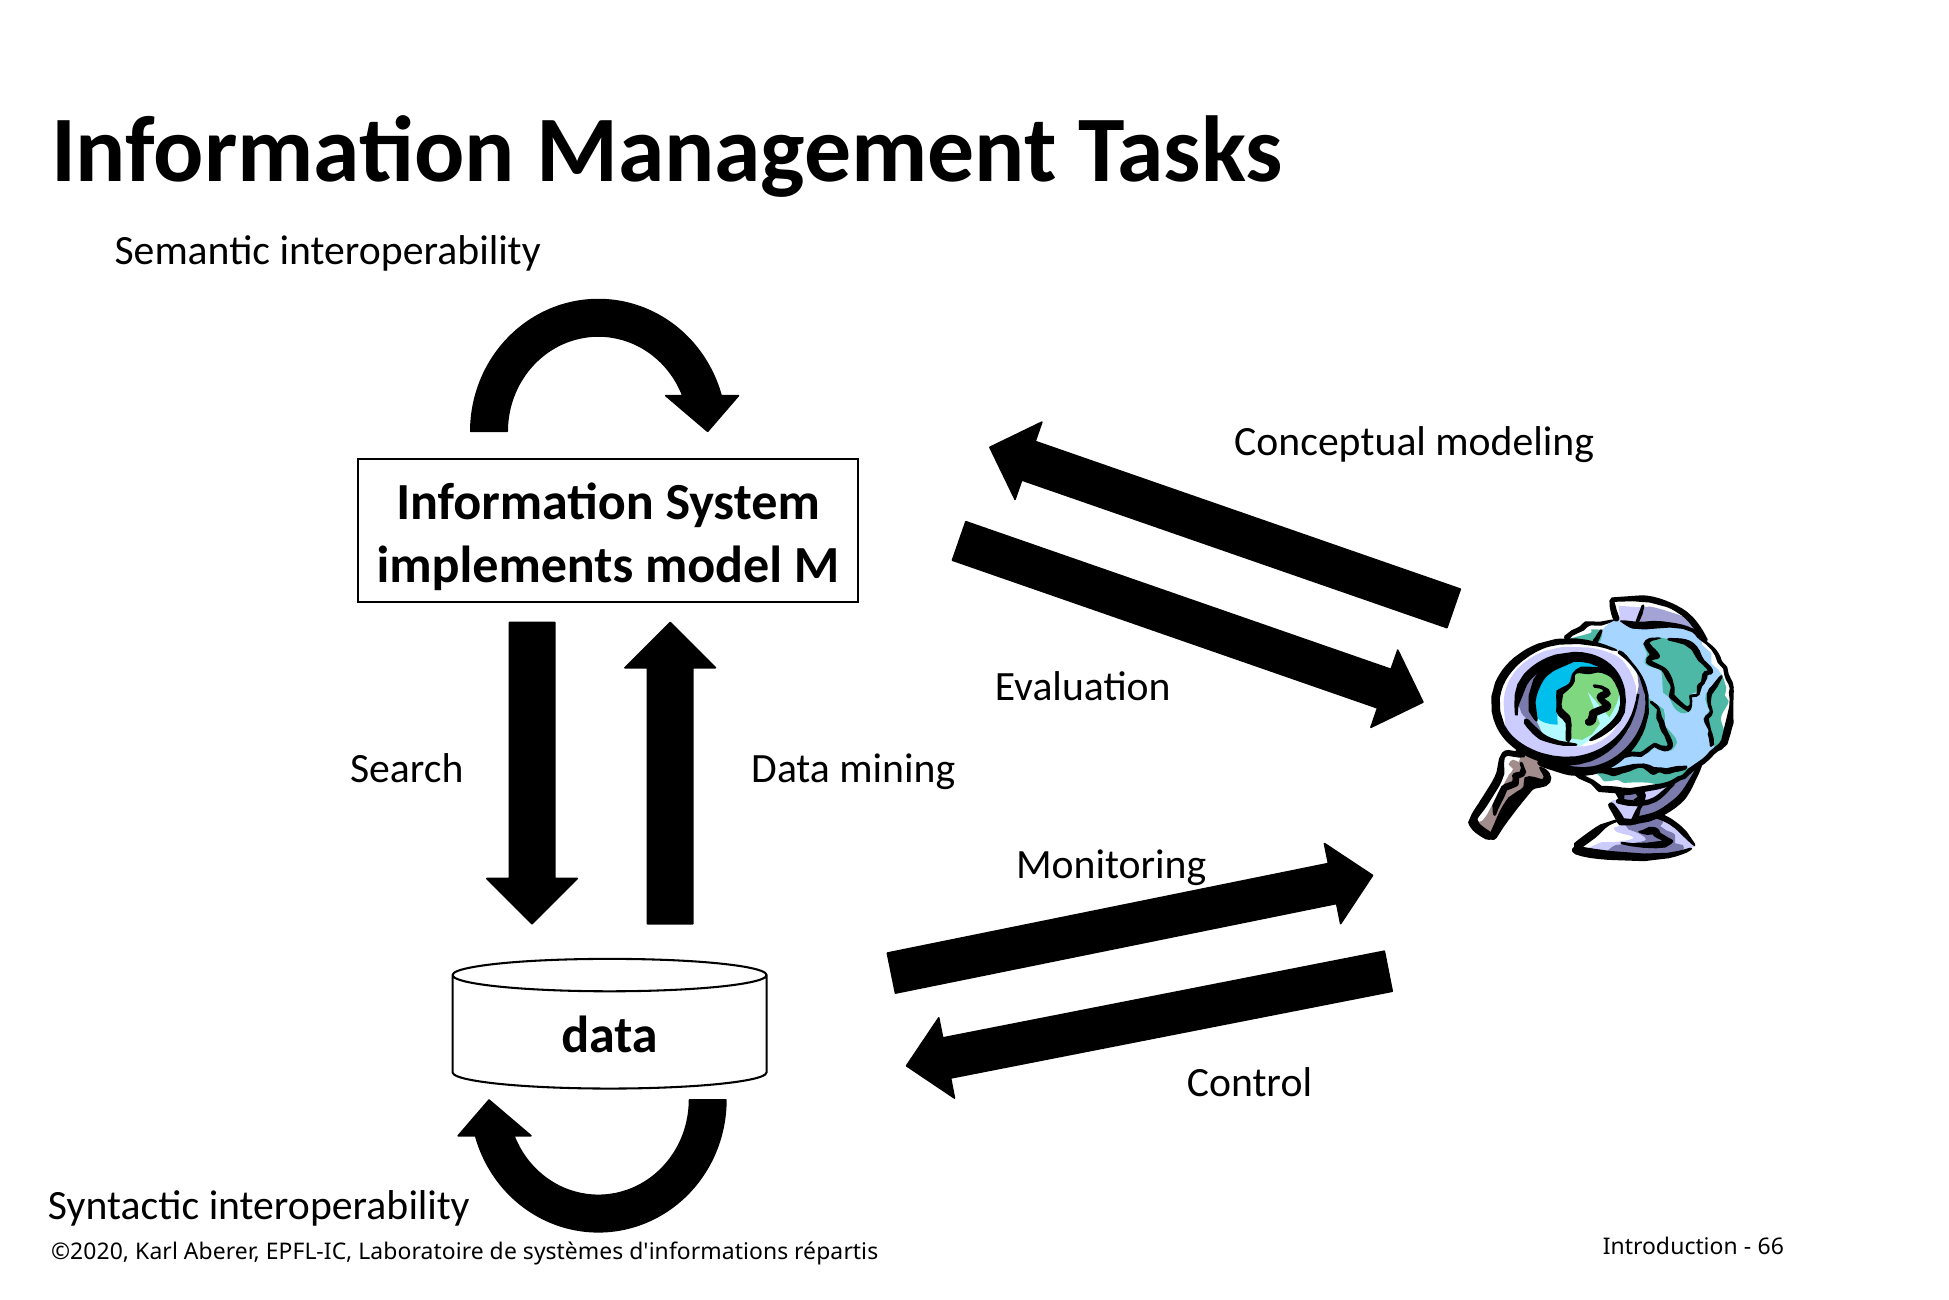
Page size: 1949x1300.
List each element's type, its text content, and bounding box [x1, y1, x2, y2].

text_box data [452, 958, 767, 1089]
text_box [989, 422, 1461, 628]
text_box Evaluation [976, 649, 1190, 719]
text_box Semantic interoperability [96, 213, 560, 282]
text_box [470, 299, 739, 432]
text_box Control [1168, 1045, 1331, 1114]
text_box [458, 1099, 726, 1232]
text_box Data mining [732, 731, 975, 801]
text_box [486, 622, 578, 924]
text_box Search [331, 731, 483, 801]
text_box Conceptual modeling [1215, 404, 1613, 473]
text_box [952, 521, 1423, 728]
footer ©2020, Karl Aberer, EPFL-IC, Laboratoire de systèmes d'informations répartis [32, 1227, 1284, 1271]
text_box Syntactic interoperability [29, 1168, 489, 1237]
text_box Monitoring [997, 827, 1226, 896]
text_box [624, 622, 716, 924]
text_box [887, 843, 1373, 994]
text_box [906, 951, 1393, 1099]
picture [1465, 594, 1734, 864]
text_box Information System implements model M [358, 458, 859, 603]
title Information Management Tasks [32, 57, 1803, 232]
